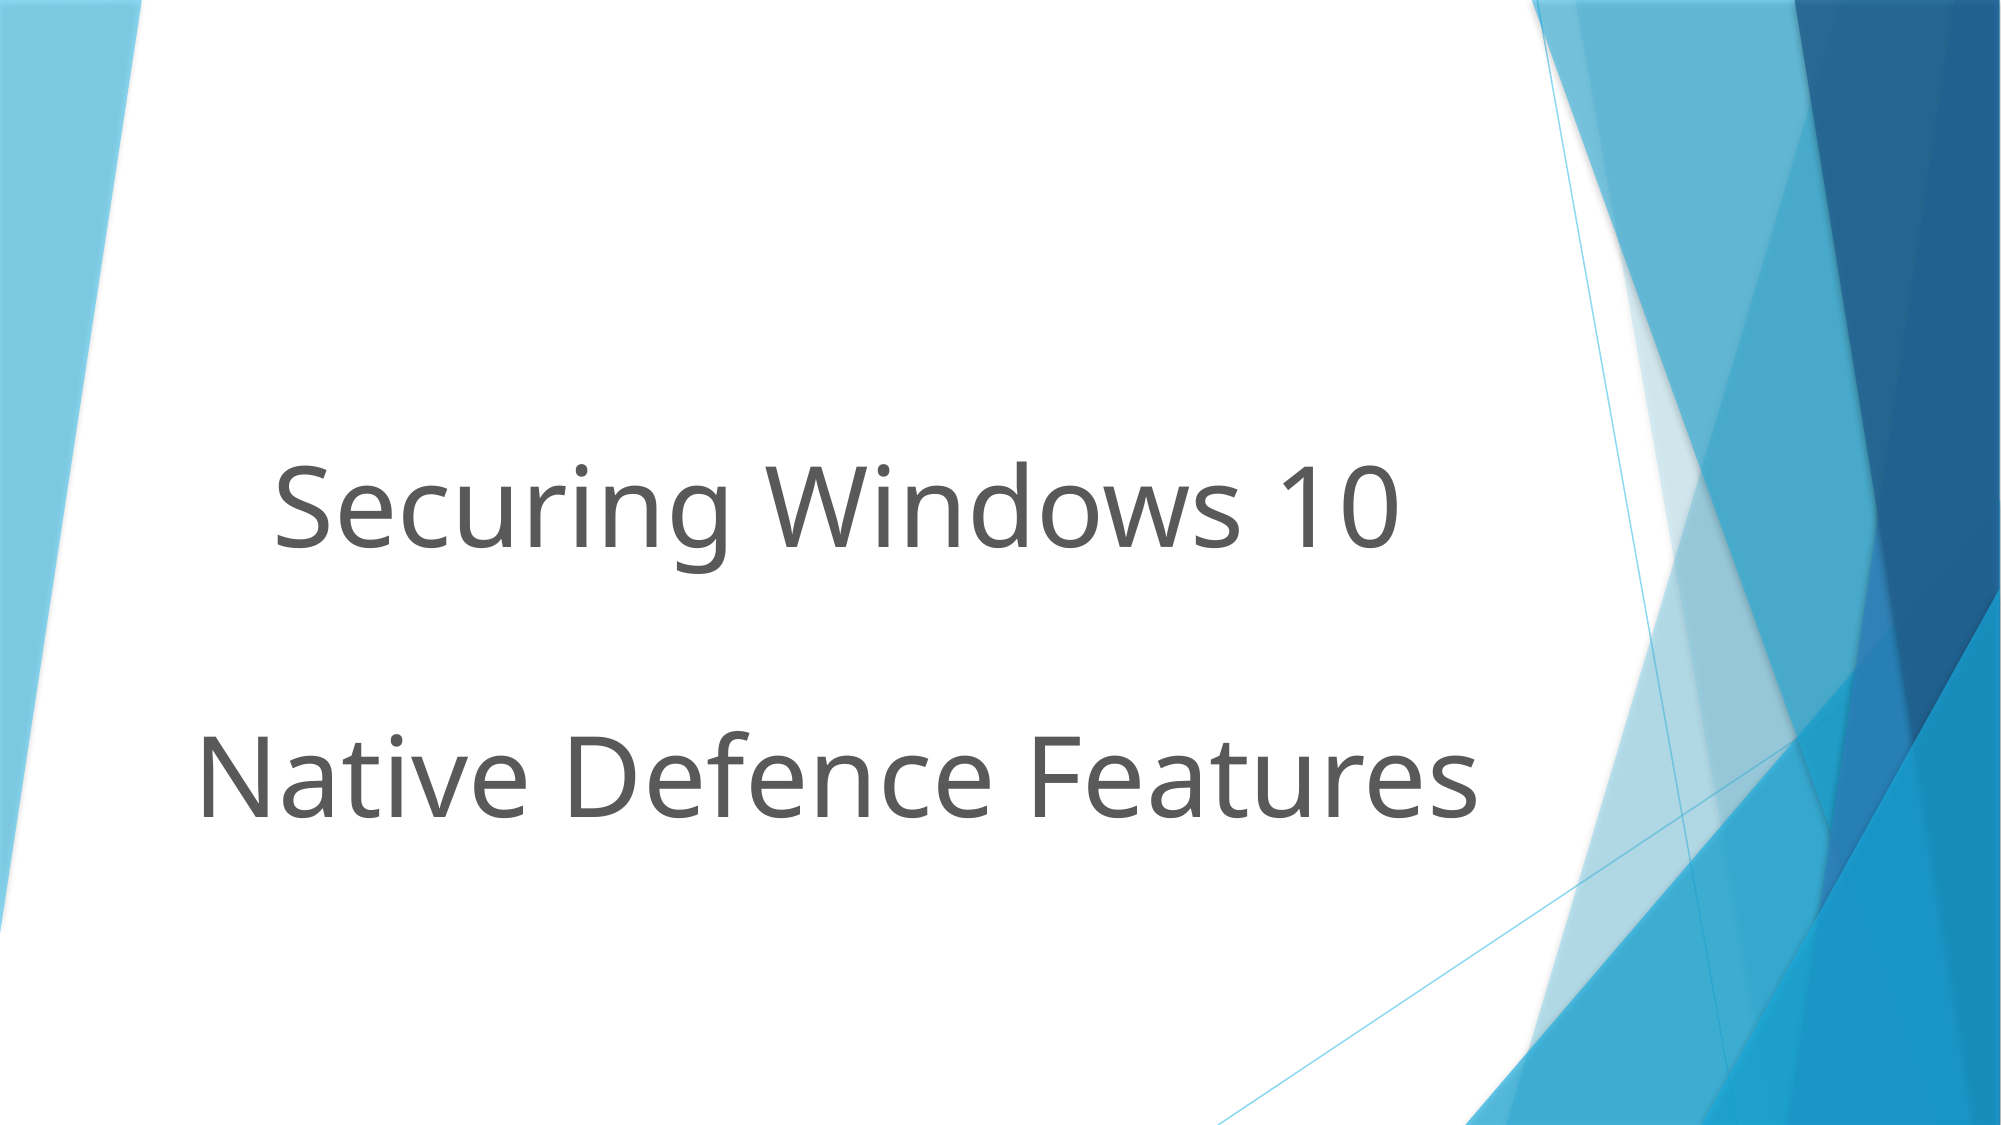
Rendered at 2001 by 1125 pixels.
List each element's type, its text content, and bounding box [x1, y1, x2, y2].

title Securing Windows 10 Native Defence Features [64, 425, 1611, 849]
